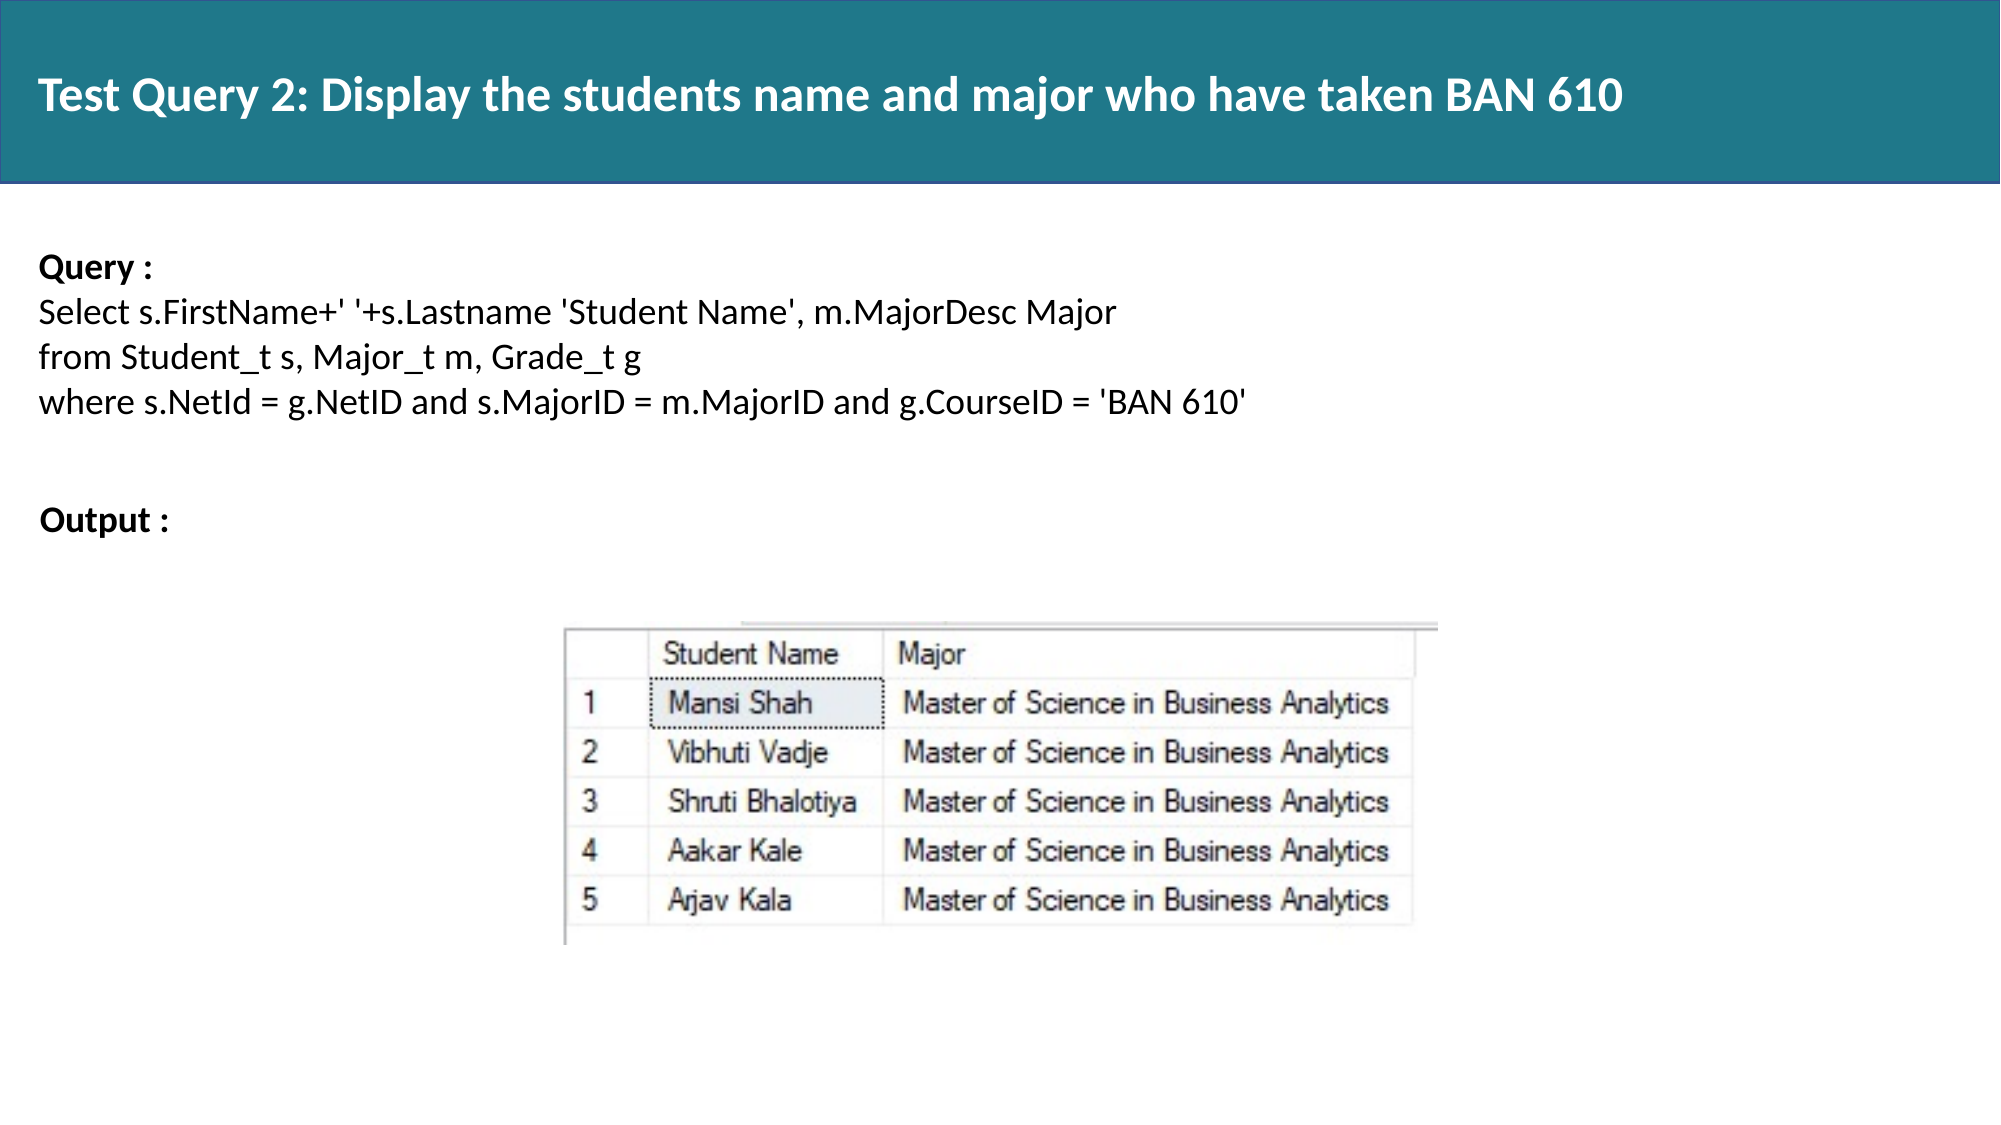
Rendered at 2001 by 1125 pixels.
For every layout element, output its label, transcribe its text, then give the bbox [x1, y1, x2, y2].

picture [562, 621, 1438, 945]
text_box Query : Select s.FirstName+' '+s.Lastname 'Student Name', m.MajorDesc Major from Student_t s, Major_t m, Grade_t g where s.NetId = g.NetID and s.MajorID = m.MajorID and g.CourseID = 'BAN 610' [23, 184, 1794, 430]
text_box Test Query 2: Display the students name and major who have taken BAN 610 [0, 0, 2000, 184]
text_box Output : [25, 487, 185, 548]
